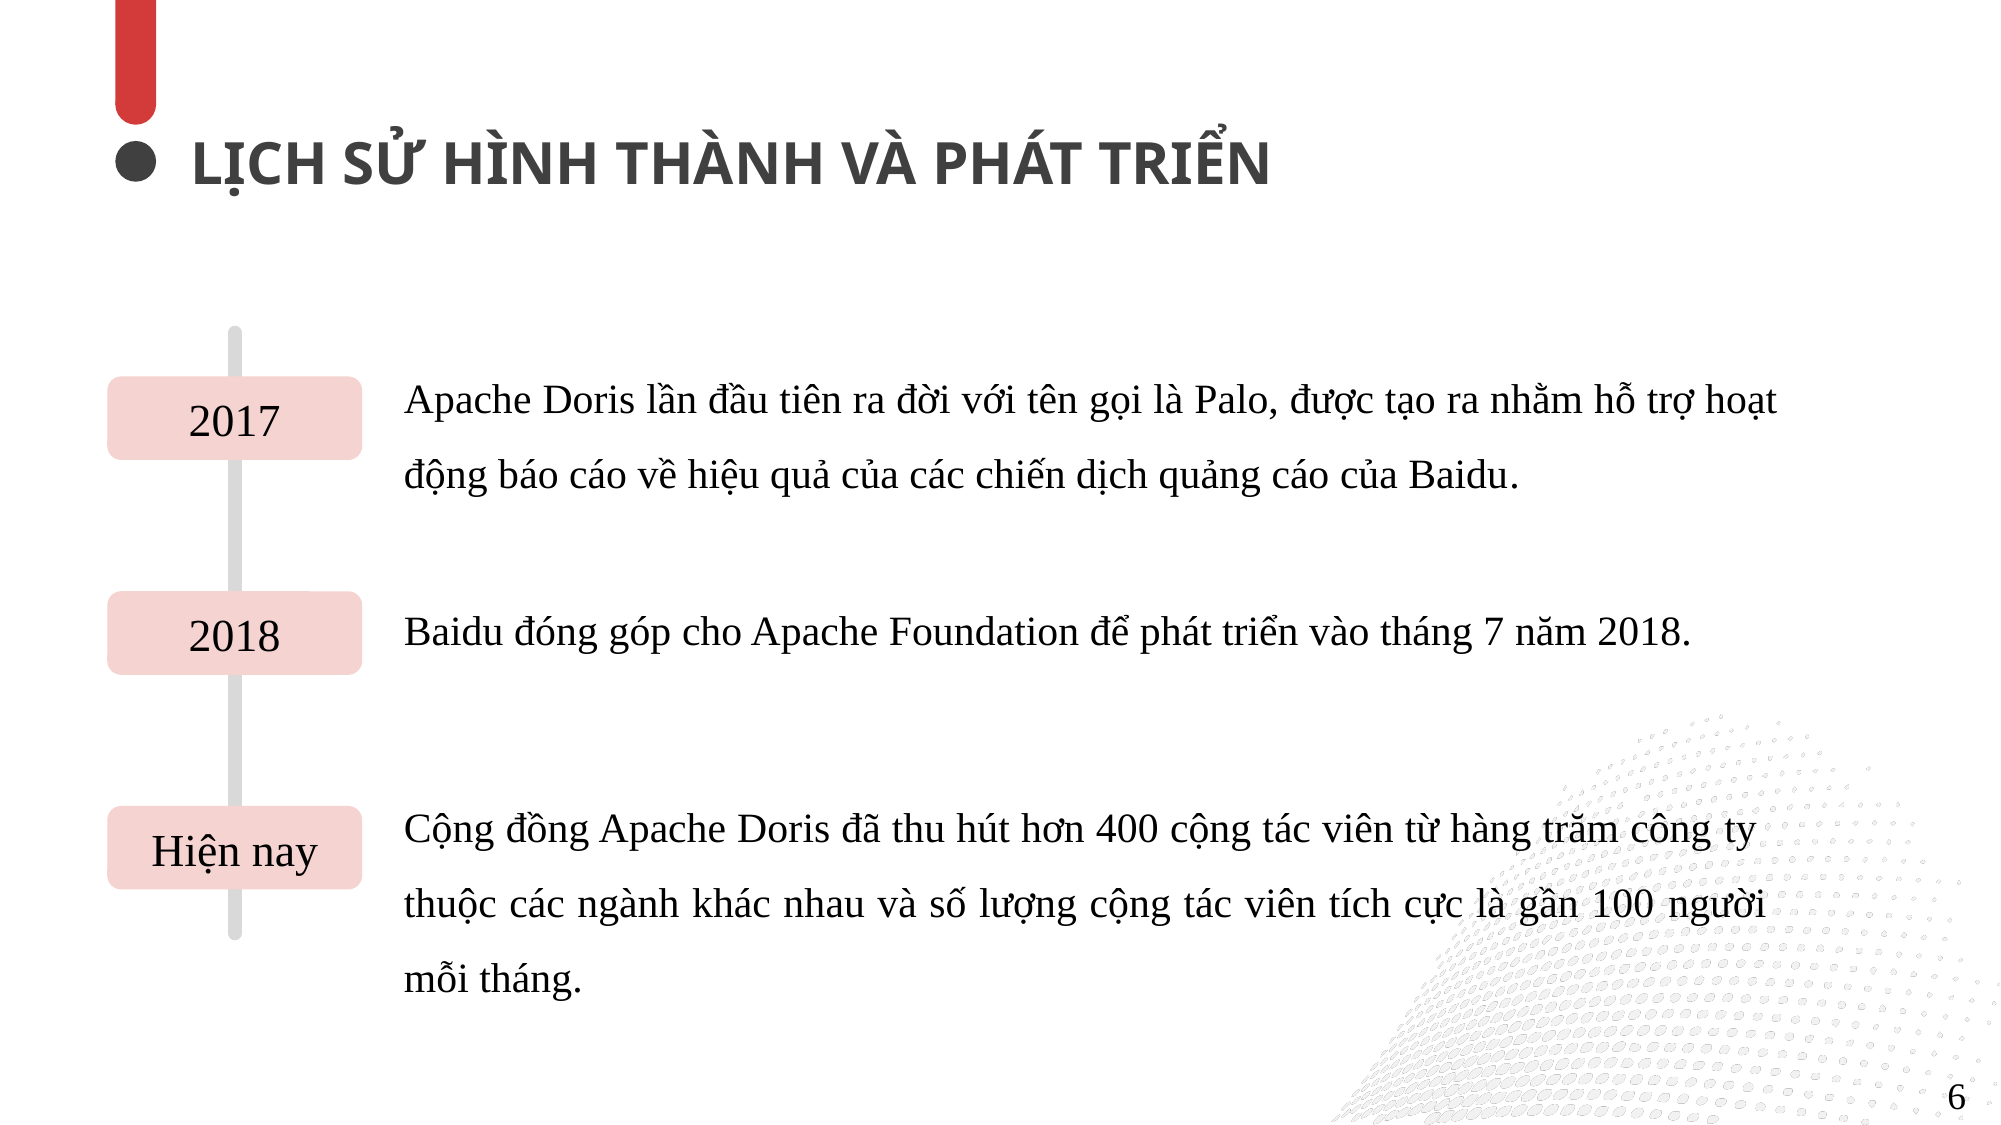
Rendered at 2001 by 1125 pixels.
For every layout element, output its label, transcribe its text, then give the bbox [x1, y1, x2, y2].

text_box Baidu đóng góp cho Apache Foundation để phát triển vào tháng 7 năm 2018. [389, 571, 1794, 662]
text_box 6 [1932, 1064, 2000, 1125]
picture [1331, 714, 2001, 1125]
text_box Apache Doris lần đầu tiên ra đời với tên gọi là Palo, được tạo ra nhằm hỗ trợ hoạt động báo cáo về hiệu quả của các chiến dịch quảng cáo của Baidu. [389, 339, 1794, 505]
text_box Cộng đồng Apache Doris đã thu hút hơn 400 cộng tác viên từ hàng trăm công ty thuộc các ngành khác nhau và số lượng cộng tác viên tích cực là gần 100 người mỗi tháng. [389, 768, 1794, 1009]
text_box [107, 332, 363, 933]
text_box LỊCH SỬ HÌNH THÀNH VÀ PHÁT TRIỂN [175, 119, 1362, 204]
